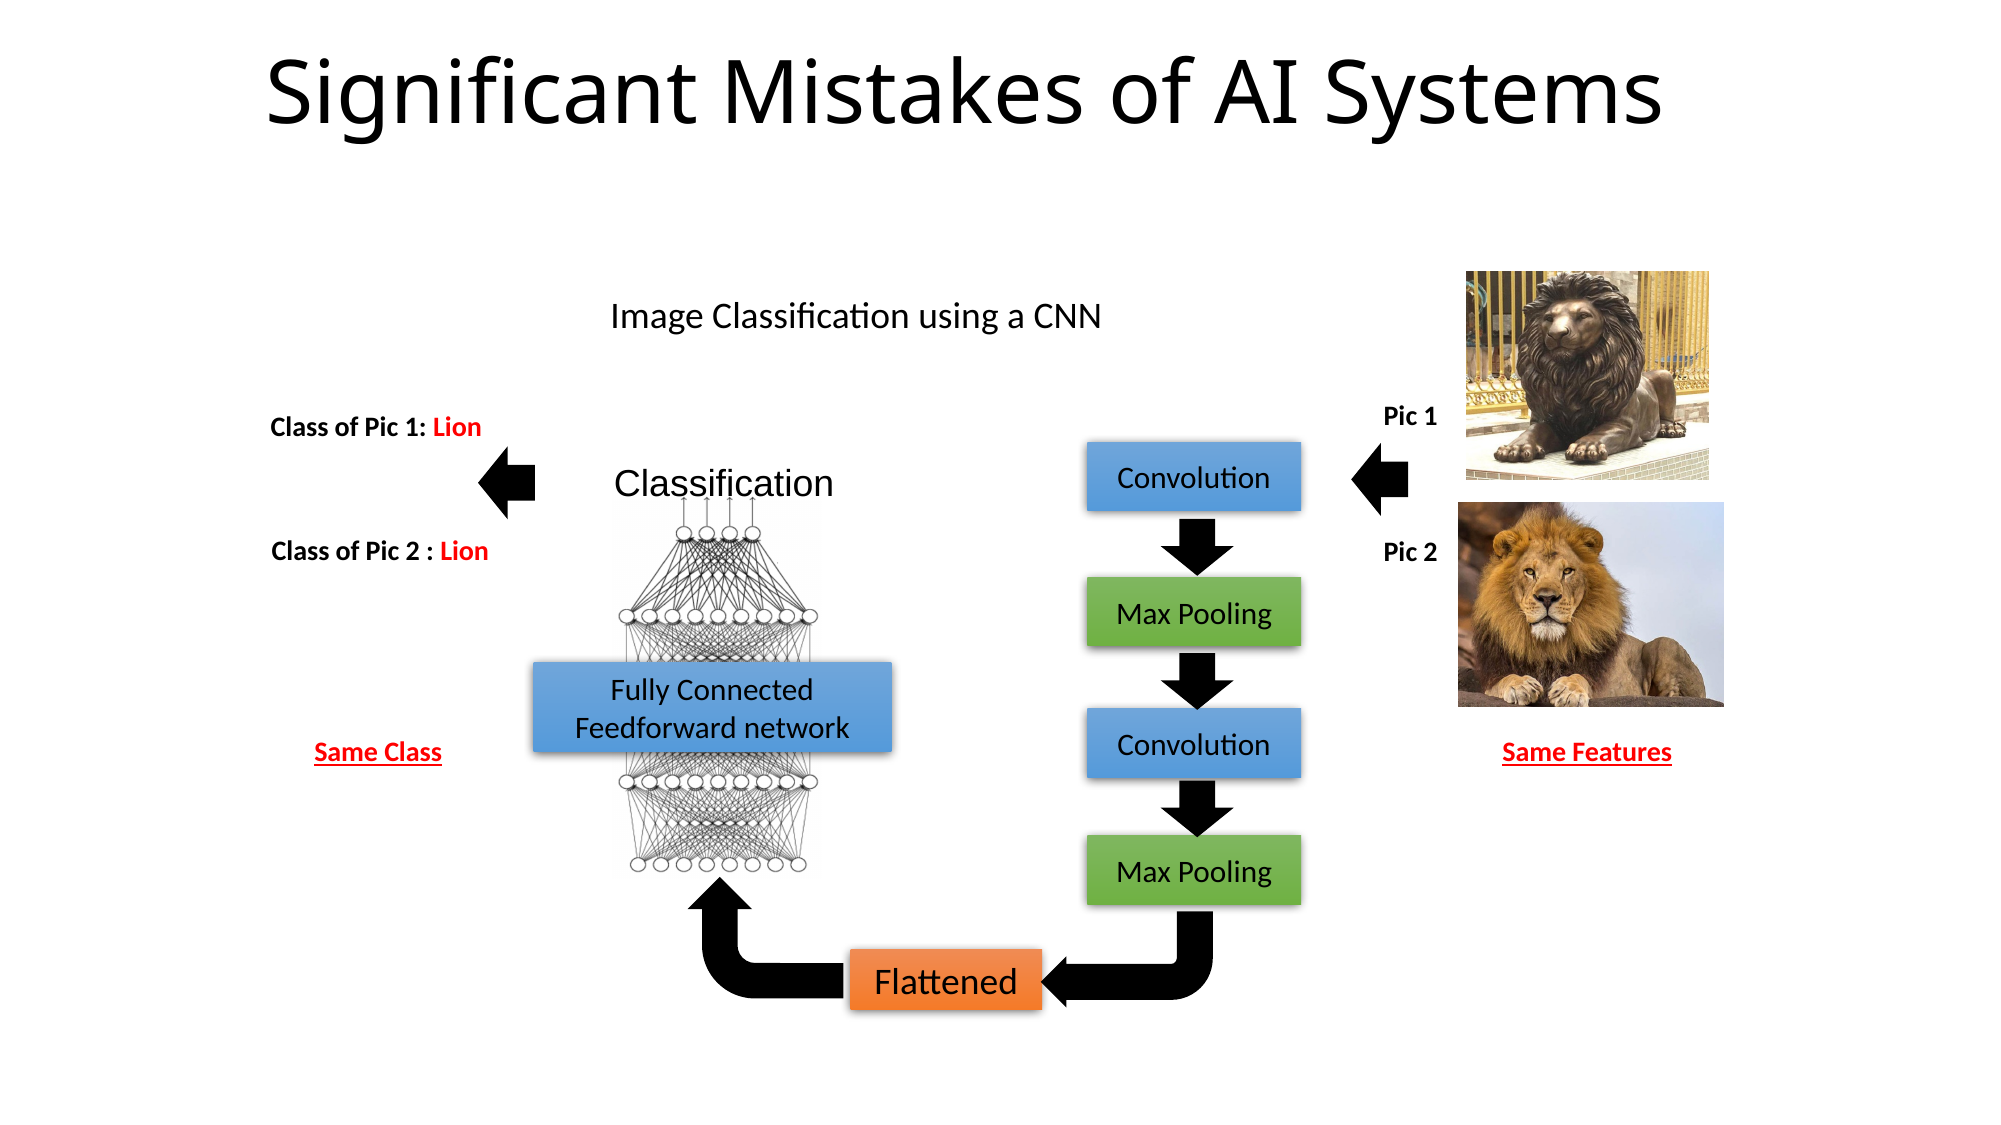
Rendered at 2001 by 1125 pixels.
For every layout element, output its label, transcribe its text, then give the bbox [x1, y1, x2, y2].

text_box Convolution [1087, 708, 1302, 778]
text_box [1351, 442, 1409, 516]
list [1466, 271, 1709, 480]
text_box Image Classification using a CNN [595, 233, 1596, 344]
text_box [1160, 518, 1234, 576]
text_box [1040, 911, 1213, 1008]
text_box [1160, 653, 1234, 710]
text_box Max Pooling [1087, 577, 1302, 646]
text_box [533, 484, 892, 879]
text_box Convolution [1087, 442, 1302, 511]
text_box Flattened [850, 949, 1043, 1010]
text_box Class of Pic 2 : Lion [256, 524, 505, 573]
text_box [478, 446, 535, 520]
text_box Max Pooling [1087, 835, 1302, 905]
text_box Same Features [1487, 726, 1688, 775]
title Significant Mistakes of AI Systems [52, 40, 1879, 228]
picture [1458, 502, 1724, 707]
text_box Pic 1 [1368, 390, 1453, 439]
text_box Class of Pic 1: Lion [255, 401, 497, 450]
text_box [1160, 780, 1234, 838]
text_box Pic 2 [1368, 526, 1453, 575]
text_box Classification [598, 451, 850, 484]
text_box Same Class [299, 726, 458, 775]
text_box [687, 879, 844, 999]
